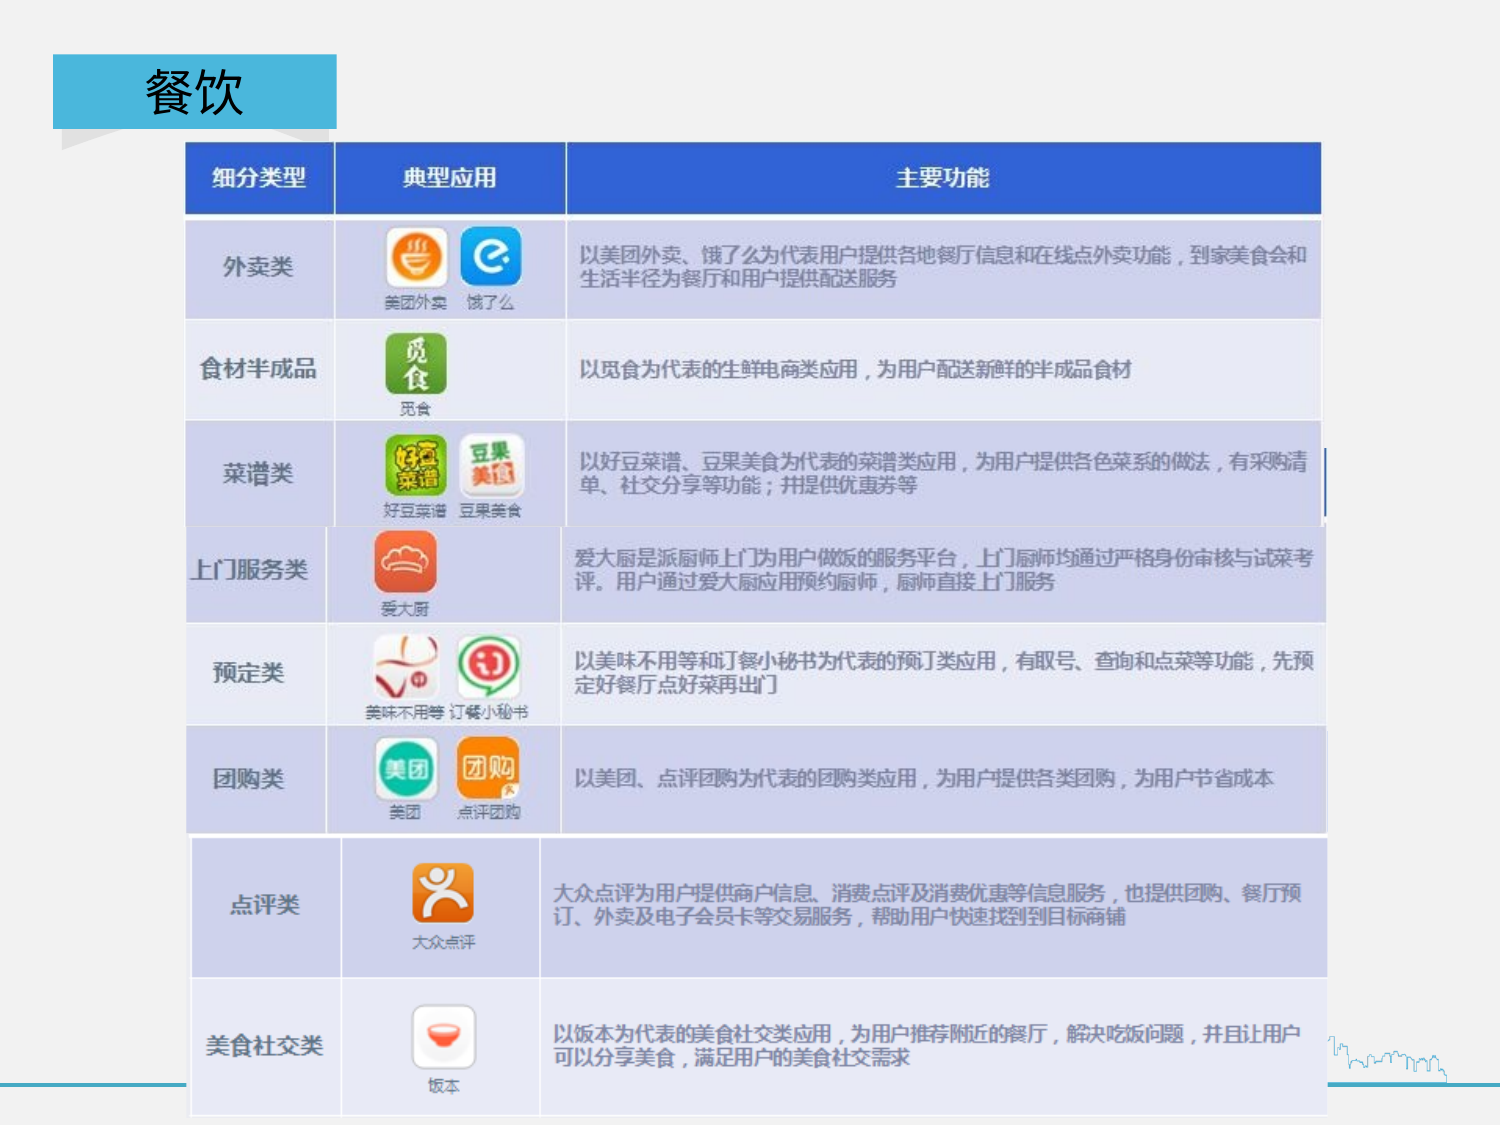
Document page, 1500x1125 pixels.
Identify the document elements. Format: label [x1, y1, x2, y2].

picture [182, 141, 1447, 1118]
